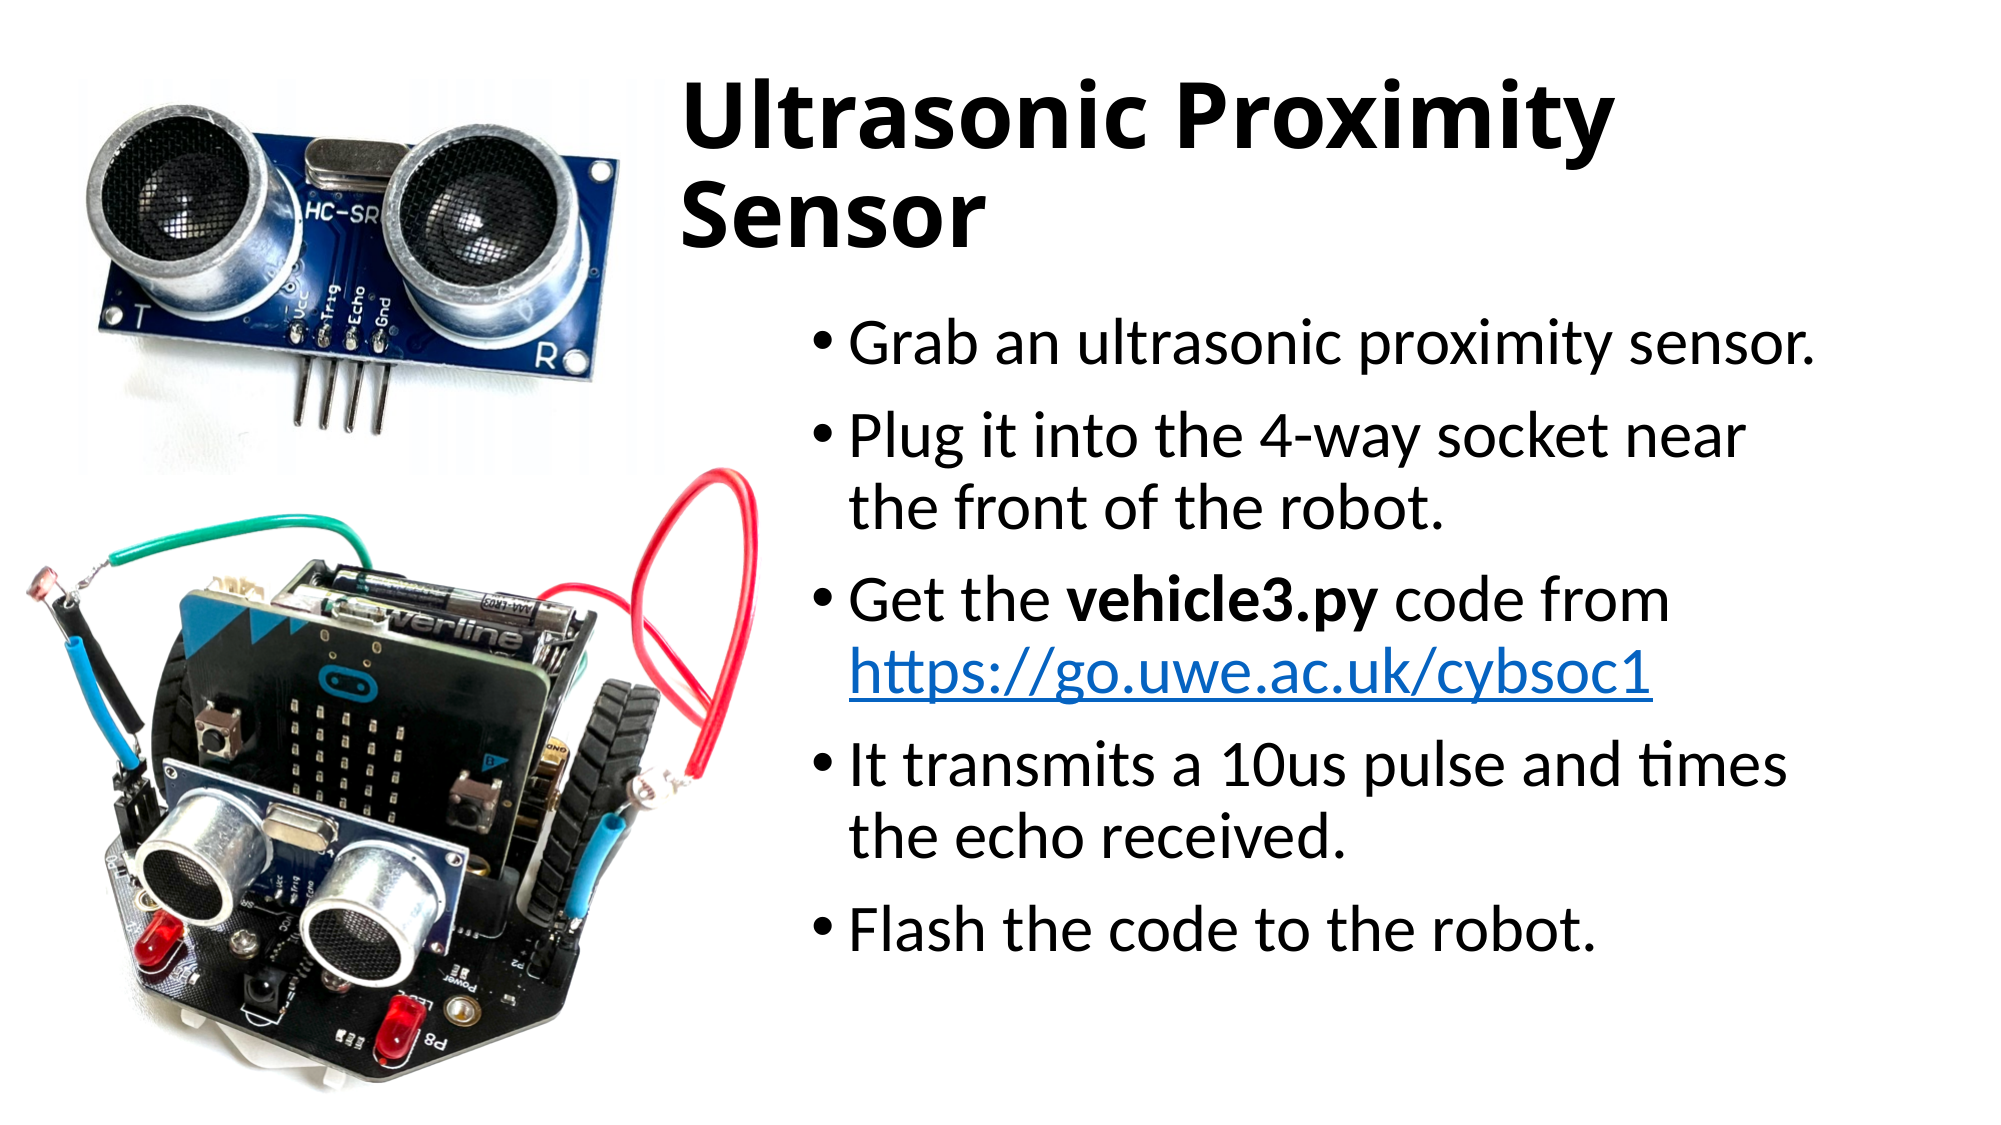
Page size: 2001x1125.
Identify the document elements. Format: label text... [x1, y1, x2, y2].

picture [59, 79, 665, 475]
title Ultrasonic Proximity Sensor [664, 59, 1948, 278]
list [0, 411, 764, 1125]
list Grab an ultrasonic proximity sensor. Plug it into the 4-way socket near the front of the robot. Get the vehicle3.py code from https://go.uwe.ac.uk/cybsoc1 It transmits a 10us pulse and times the echo received. Flash the code to the robot. [796, 299, 1863, 1014]
